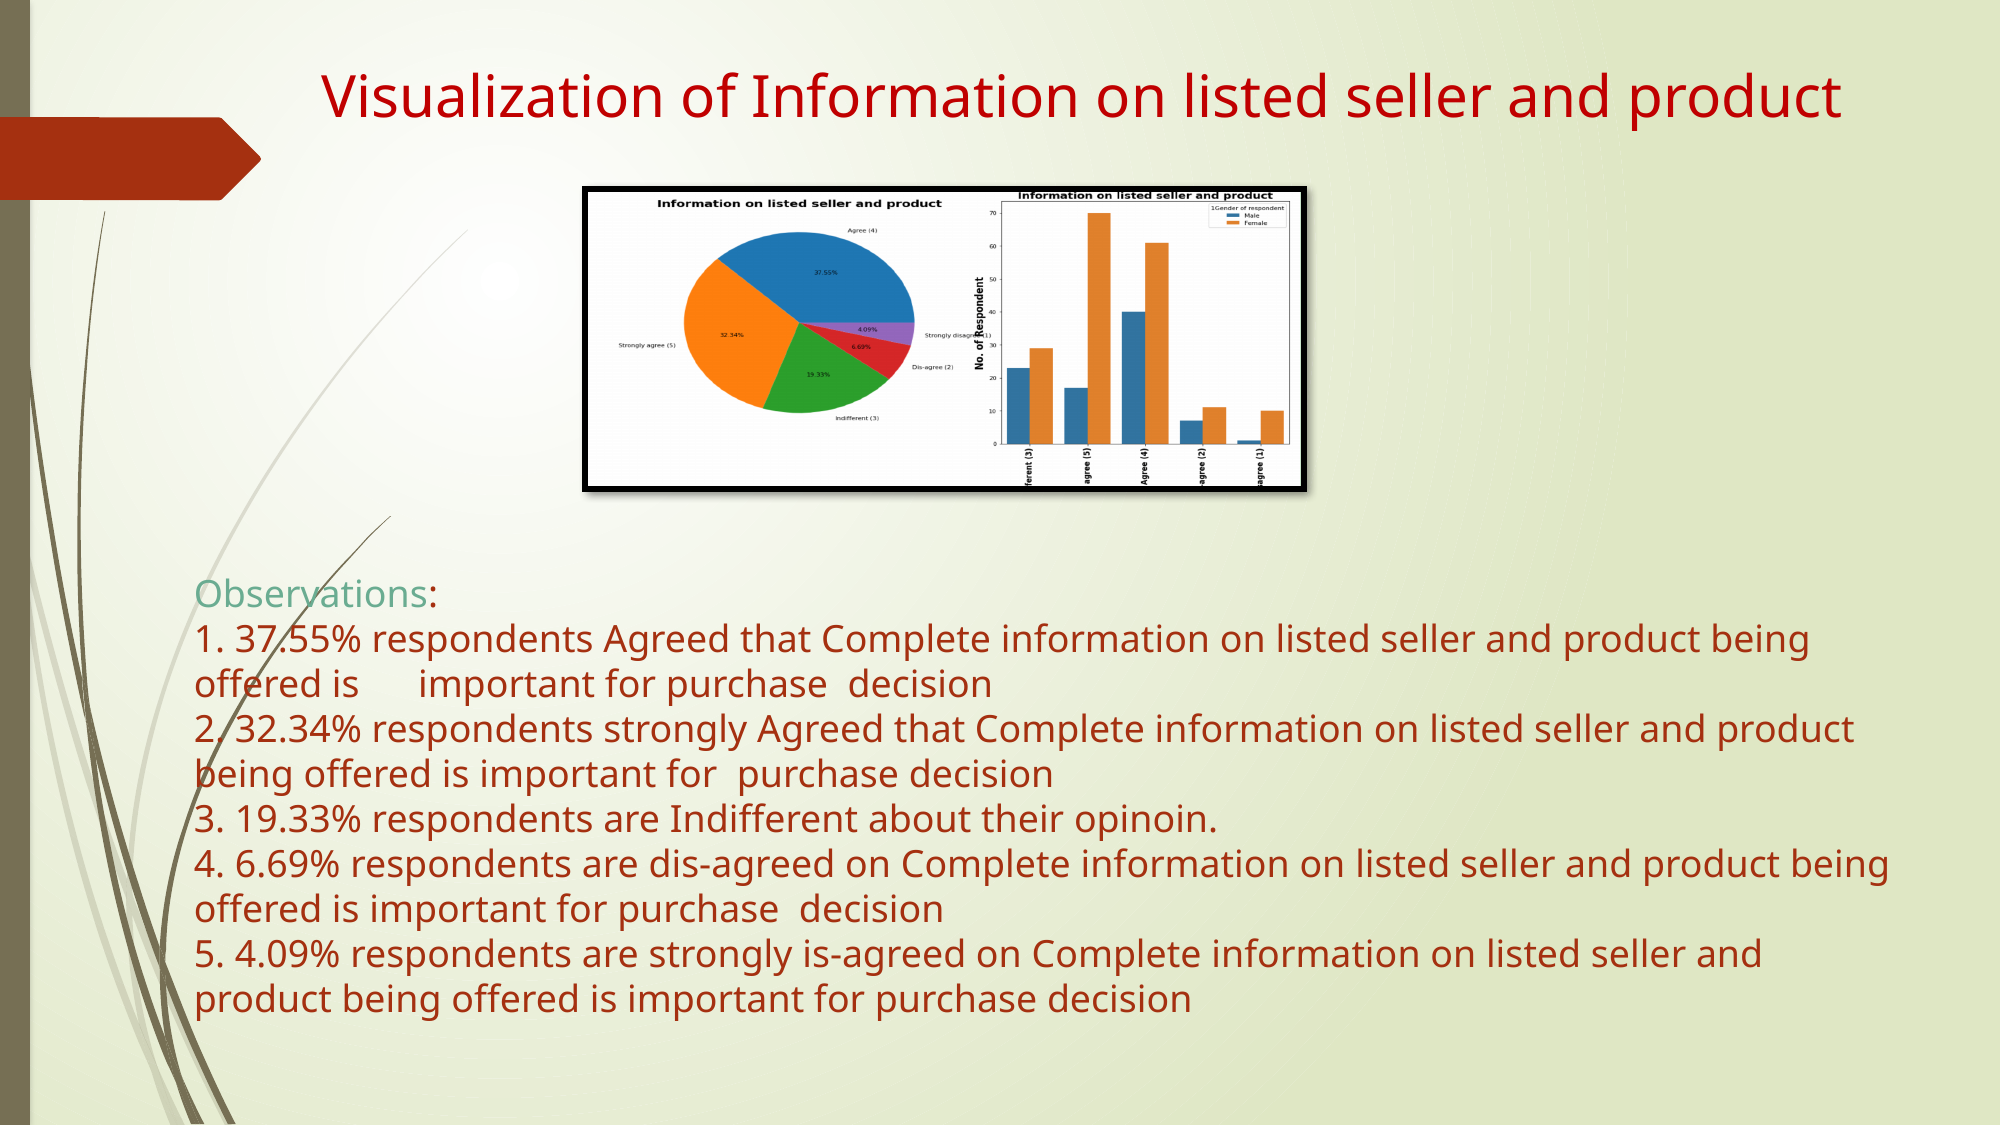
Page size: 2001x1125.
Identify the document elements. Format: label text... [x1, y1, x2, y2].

title Visualization of Information on listed seller and product [306, 51, 1863, 155]
text_box Observations: 1. 37.55% respondents Agreed that Complete information on listed seller and product being offered is important for purchase decision 2. 32.34% respondents strongly Agreed that Complete information on listed seller and product being offered is important for purchase decision 3. 19.33% respondents are Indifferent about their opinoin. 4. 6.69% respondents are dis-agreed on Complete information on listed seller and product being offered is important for purchase decision 5. 4.09% respondents are strongly is-agreed on Complete information on listed seller and product being offered is important for purchase decision [179, 562, 1918, 1073]
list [587, 191, 1302, 487]
